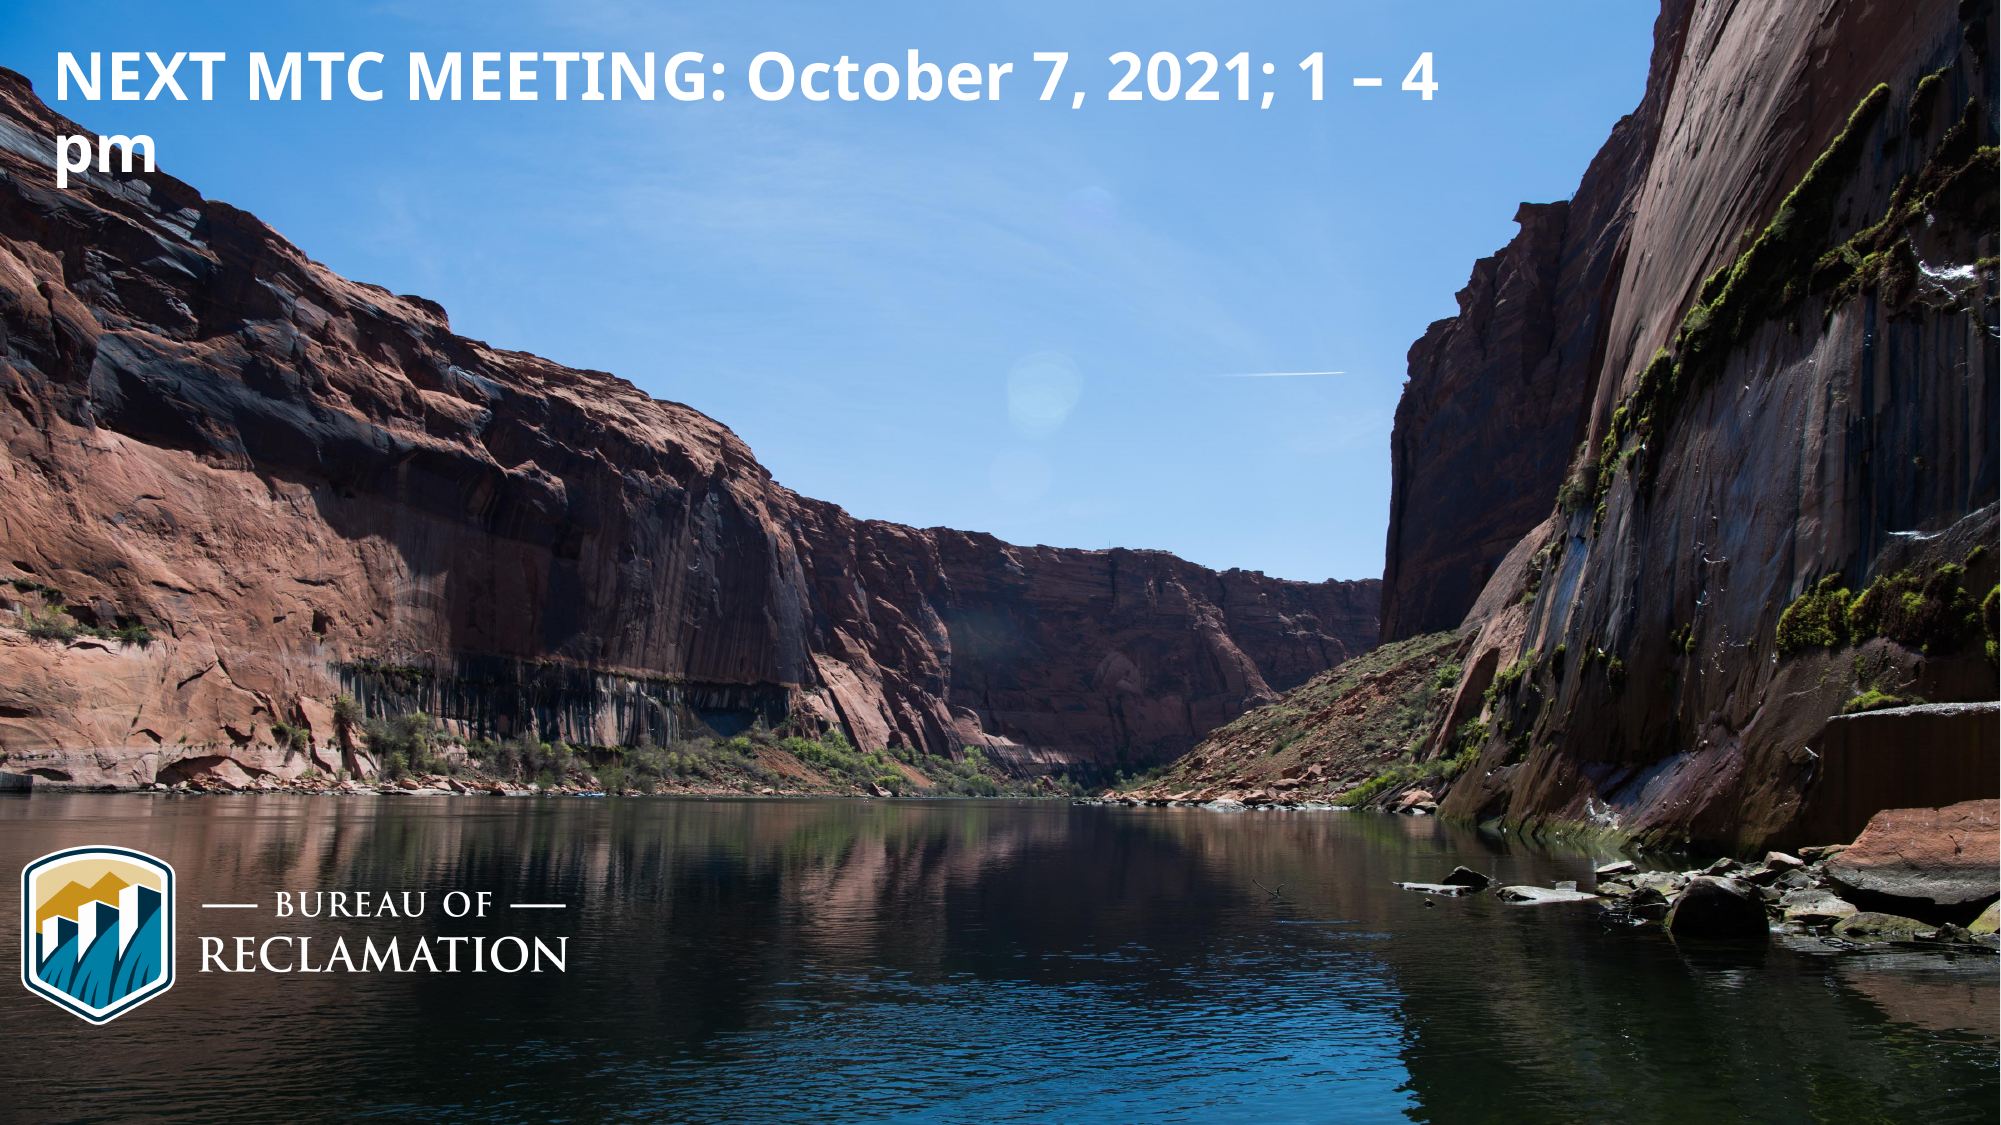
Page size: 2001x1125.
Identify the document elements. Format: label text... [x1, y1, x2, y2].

subtitle NEXT MTC MEETING: October 7, 2021; 1 – 4 pm [37, 35, 1538, 363]
picture [0, 0, 2001, 1125]
